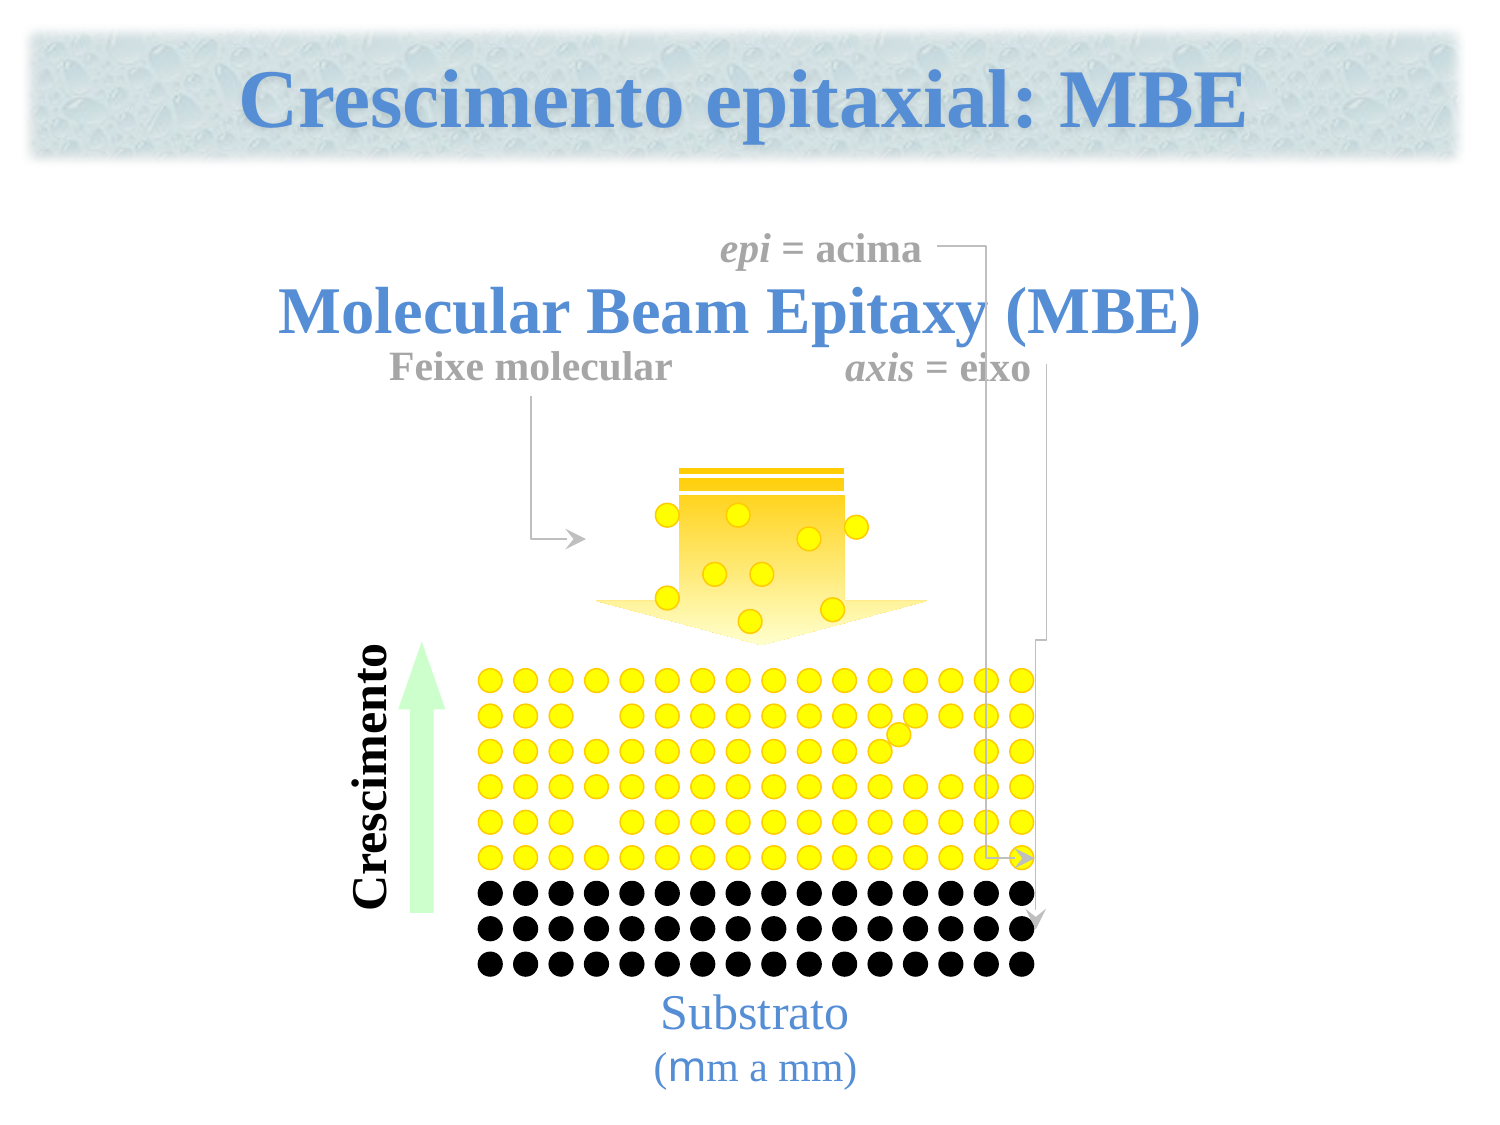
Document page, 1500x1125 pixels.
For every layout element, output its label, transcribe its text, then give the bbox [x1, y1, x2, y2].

text_box [903, 704, 928, 728]
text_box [478, 881, 1034, 977]
text_box [549, 774, 573, 799]
text_box [797, 704, 822, 728]
text_box epi = acima [705, 213, 938, 279]
text_box [655, 810, 680, 835]
text_box [513, 774, 538, 799]
text_box [584, 739, 609, 764]
text_box [620, 810, 644, 835]
text_box [690, 774, 715, 799]
text_box [868, 845, 892, 870]
text_box [584, 525, 590, 553]
text_box [868, 739, 892, 764]
text_box [549, 739, 573, 764]
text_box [596, 467, 928, 646]
text_box [832, 704, 857, 728]
text_box Feixe molecular [374, 331, 689, 396]
text_box [797, 668, 822, 693]
text_box [726, 668, 751, 693]
text_box Crescimento epitaxial: MBE [39, 40, 1450, 150]
text_box [726, 774, 751, 799]
text_box [690, 704, 715, 728]
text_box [939, 246, 1047, 859]
text_box [478, 704, 503, 728]
text_box [832, 668, 857, 693]
text_box [584, 845, 609, 870]
text_box Molecular Beam Epitaxy (MBE) [1050, 248, 1259, 366]
text_box [797, 810, 822, 835]
text_box [655, 774, 680, 799]
text_box [832, 774, 857, 799]
text_box [903, 668, 928, 693]
text_box Molecular Beam Epitaxy (MBE) [222, 248, 933, 366]
text_box [655, 845, 680, 870]
text_box [903, 774, 928, 799]
text_box [761, 704, 786, 728]
text_box [549, 810, 573, 835]
text_box [690, 739, 715, 764]
text_box [513, 704, 538, 728]
text_box axis = eixo [830, 332, 933, 398]
text_box [726, 845, 751, 870]
text_box [1033, 867, 1041, 907]
text_box [513, 668, 538, 693]
text_box [620, 704, 644, 728]
text_box [478, 810, 503, 835]
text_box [328, 627, 446, 928]
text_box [487, 440, 630, 496]
text_box [620, 845, 644, 870]
text_box [903, 845, 928, 870]
text_box [726, 704, 751, 728]
text_box [584, 668, 609, 693]
text_box [655, 704, 680, 728]
text_box [478, 845, 503, 870]
text_box [549, 845, 573, 870]
text_box [513, 739, 538, 764]
text_box [655, 739, 680, 764]
text_box [797, 739, 822, 764]
text_box [903, 810, 928, 835]
text_box [832, 845, 857, 870]
text_box [549, 668, 573, 693]
text_box [513, 845, 538, 870]
text_box [761, 810, 786, 835]
text_box [797, 845, 822, 870]
text_box [478, 739, 503, 764]
text_box [478, 774, 503, 799]
text_box [549, 704, 573, 728]
text_box [513, 810, 538, 835]
text_box [761, 845, 786, 870]
text_box [832, 810, 857, 835]
text_box [584, 774, 609, 799]
text_box [868, 774, 892, 799]
text_box [797, 774, 822, 799]
text_box [690, 810, 715, 835]
text_box [690, 668, 715, 693]
text_box [887, 722, 911, 747]
text_box [620, 668, 644, 693]
text_box Substrato (mm a mm) [638, 985, 873, 1098]
text_box [620, 739, 644, 764]
text_box [868, 810, 892, 835]
text_box [868, 668, 892, 693]
text_box [478, 668, 503, 693]
text_box [761, 739, 786, 764]
text_box [620, 774, 644, 799]
text_box [726, 810, 751, 835]
text_box [655, 668, 680, 693]
text_box [868, 704, 892, 728]
text_box [690, 845, 715, 870]
text_box [1037, 907, 1049, 978]
text_box [832, 739, 857, 764]
text_box [761, 668, 786, 693]
text_box [761, 774, 786, 799]
text_box [726, 739, 751, 764]
